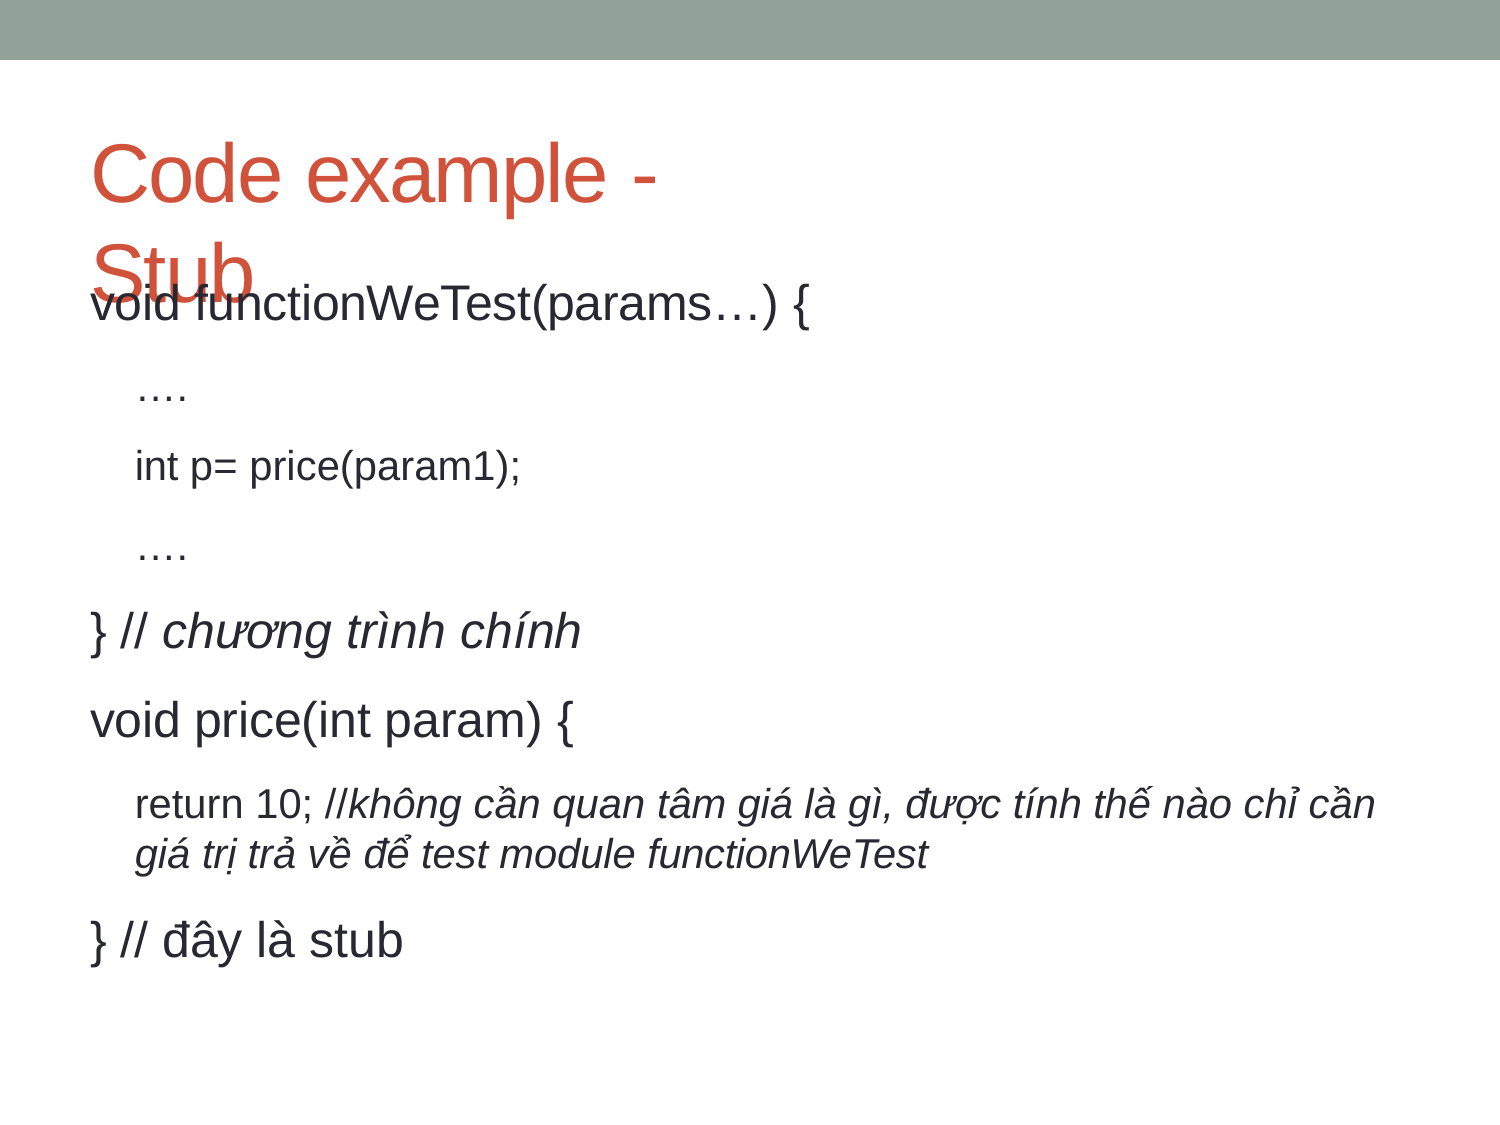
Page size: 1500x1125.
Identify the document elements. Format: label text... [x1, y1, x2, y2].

text_box void functionWeTest(params…) { …. int p= price(param1); …. } // chương trình chính void price(int param) { return 10; //không cần quan tâm giá là gì, được tính thế nào chỉ cần giá trị trả về để test module functionWeTest } // đây là stub [87, 267, 1411, 967]
title Code example -Stub [87, 116, 817, 267]
